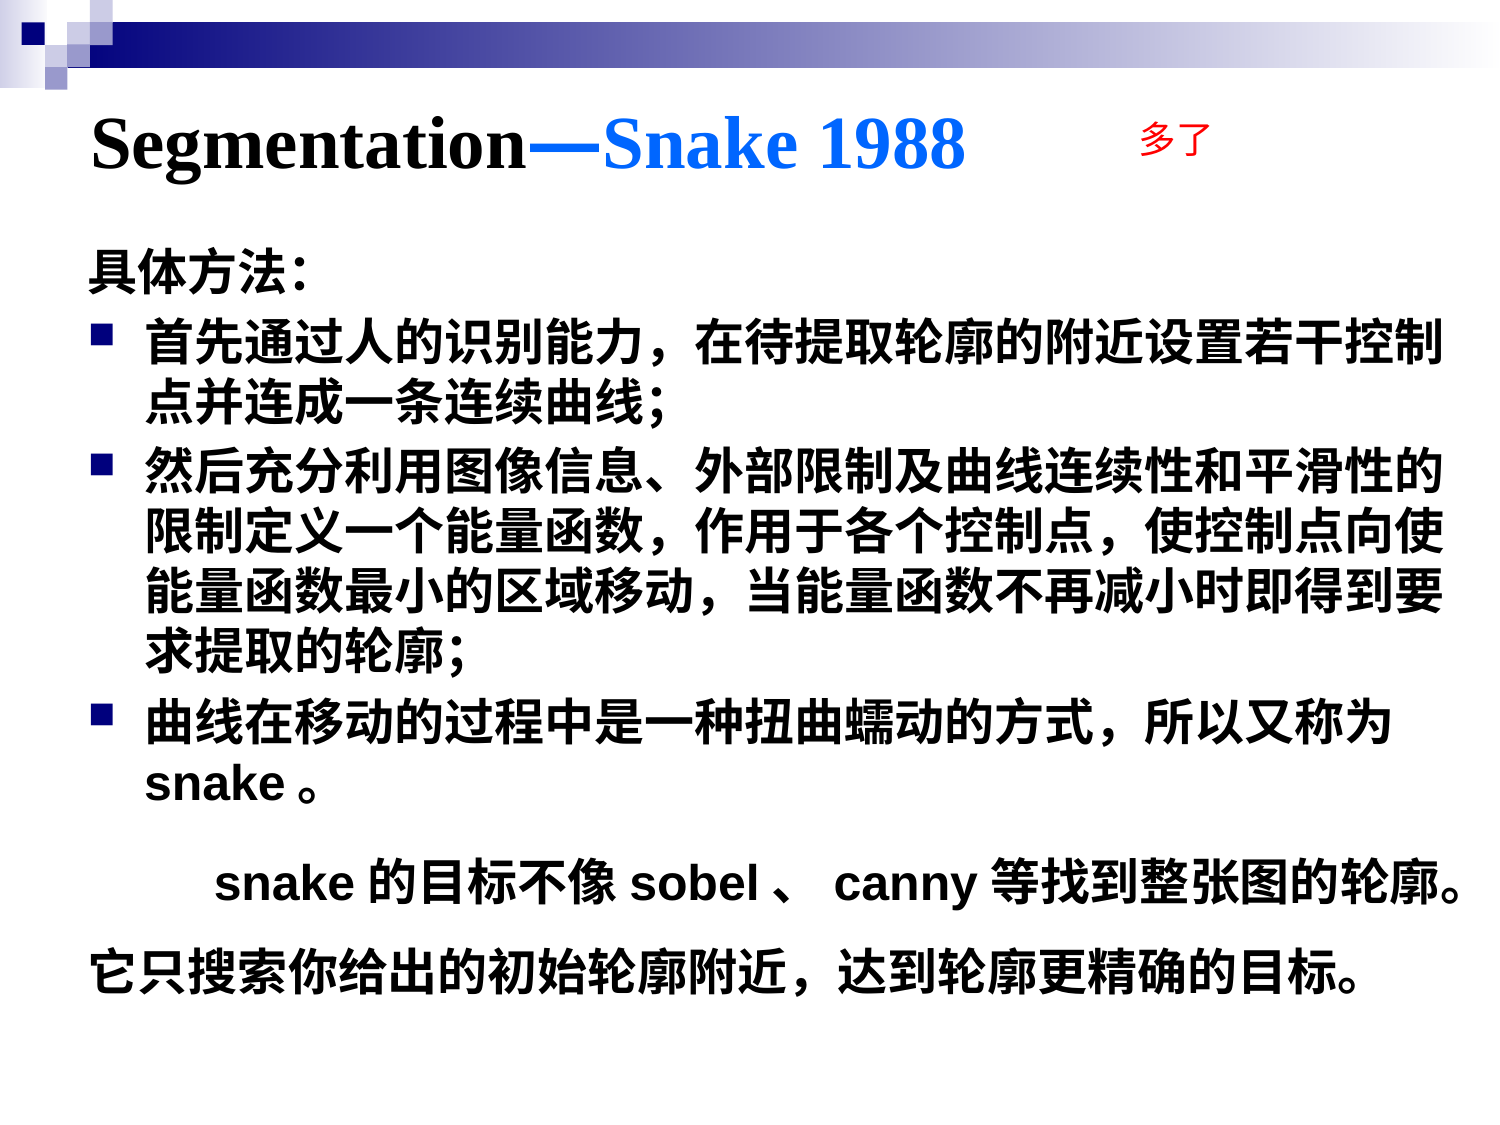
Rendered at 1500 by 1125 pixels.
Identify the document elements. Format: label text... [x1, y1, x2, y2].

title Segmentation—Snake 1988 [75, 45, 1425, 233]
list 具体方法： 首先通过人的识别能力，在待提取轮廓的附近设置若干控制点并连成一条连续曲线； 然后充分利用图像信息、外部限制及曲线连续性和平滑性的限制定义一个能量函数，作用于各个控制点，使控制点向使能量函数最小的区域移动，当能量函数不再减小时即得到要求提取的轮廓； 曲线在移动的过程中是一种扭曲蠕动的方式，所以又称为snake。 snake的目标不像sobel、canny等找到整张图的轮廓。它只搜索你给出的初始轮廓附近，达到轮廓更精确的目标。 [72, 232, 1469, 1035]
text_box 多了 [1123, 108, 1229, 169]
